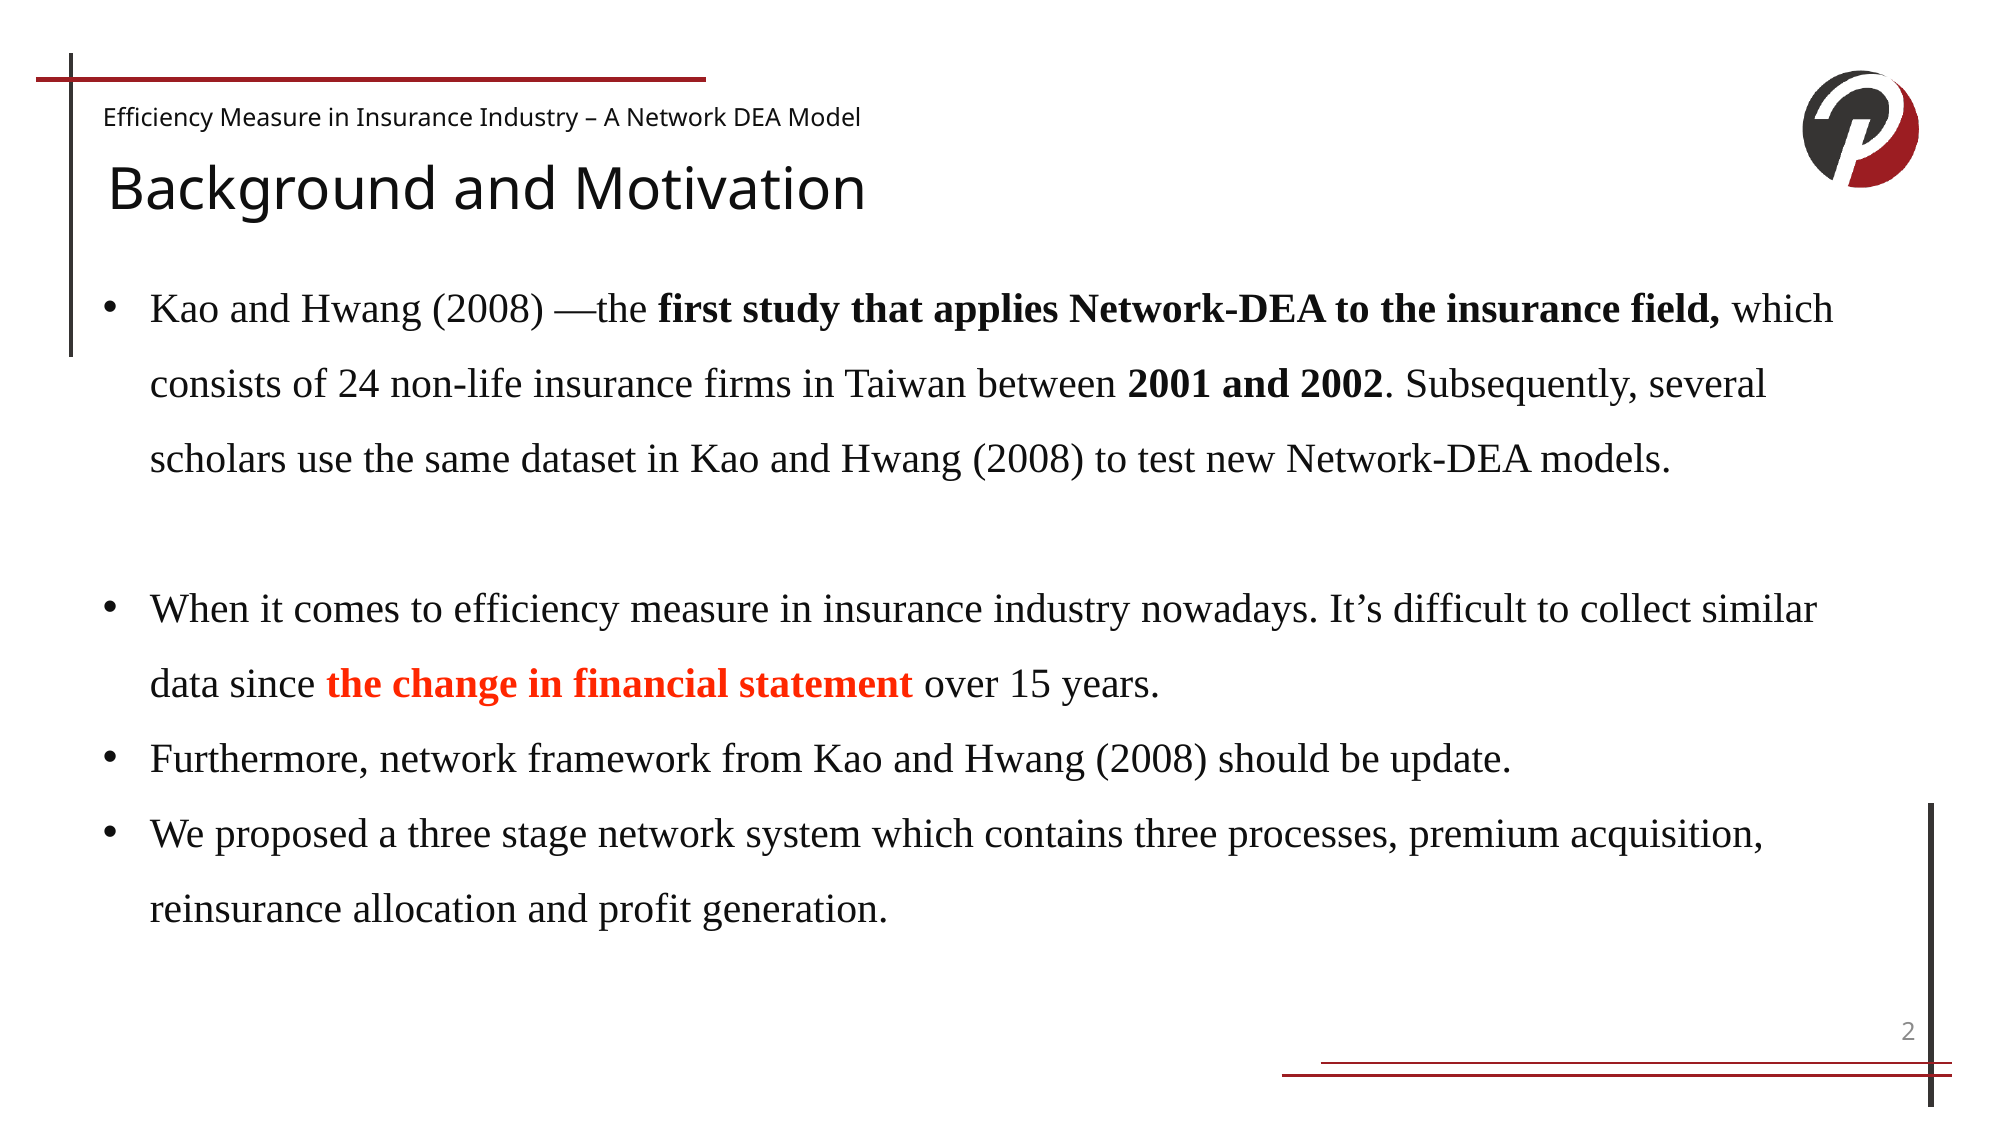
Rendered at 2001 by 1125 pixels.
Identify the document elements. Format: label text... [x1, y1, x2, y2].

slide_number 2 [1710, 1002, 1931, 1063]
text_box Background and Motivation [92, 144, 883, 229]
picture [1772, 55, 1931, 200]
text_box Efficiency Measure in Insurance Industry – A Network DEA Model [88, 90, 888, 144]
text_box Kao and Hwang (2008) —the first study that applies Network-DEA to the insurance field, which consists of 24 non-life insurance firms in Taiwan between 2001 and 2002. Subsequently, several scholars use the same dataset in Kao and Hwang (2008) to test new Network-DEA models. When it comes to efficiency measure in insurance industry nowadays. It’s difficult to collect similar data since the change in financial statement over 15 years. Furthermore, network framework from Kao and Hwang (2008) should be update. We proposed a three stage network system which contains three processes, premium acquisition, reinsurance allocation and profit generation. [88, 248, 1891, 938]
